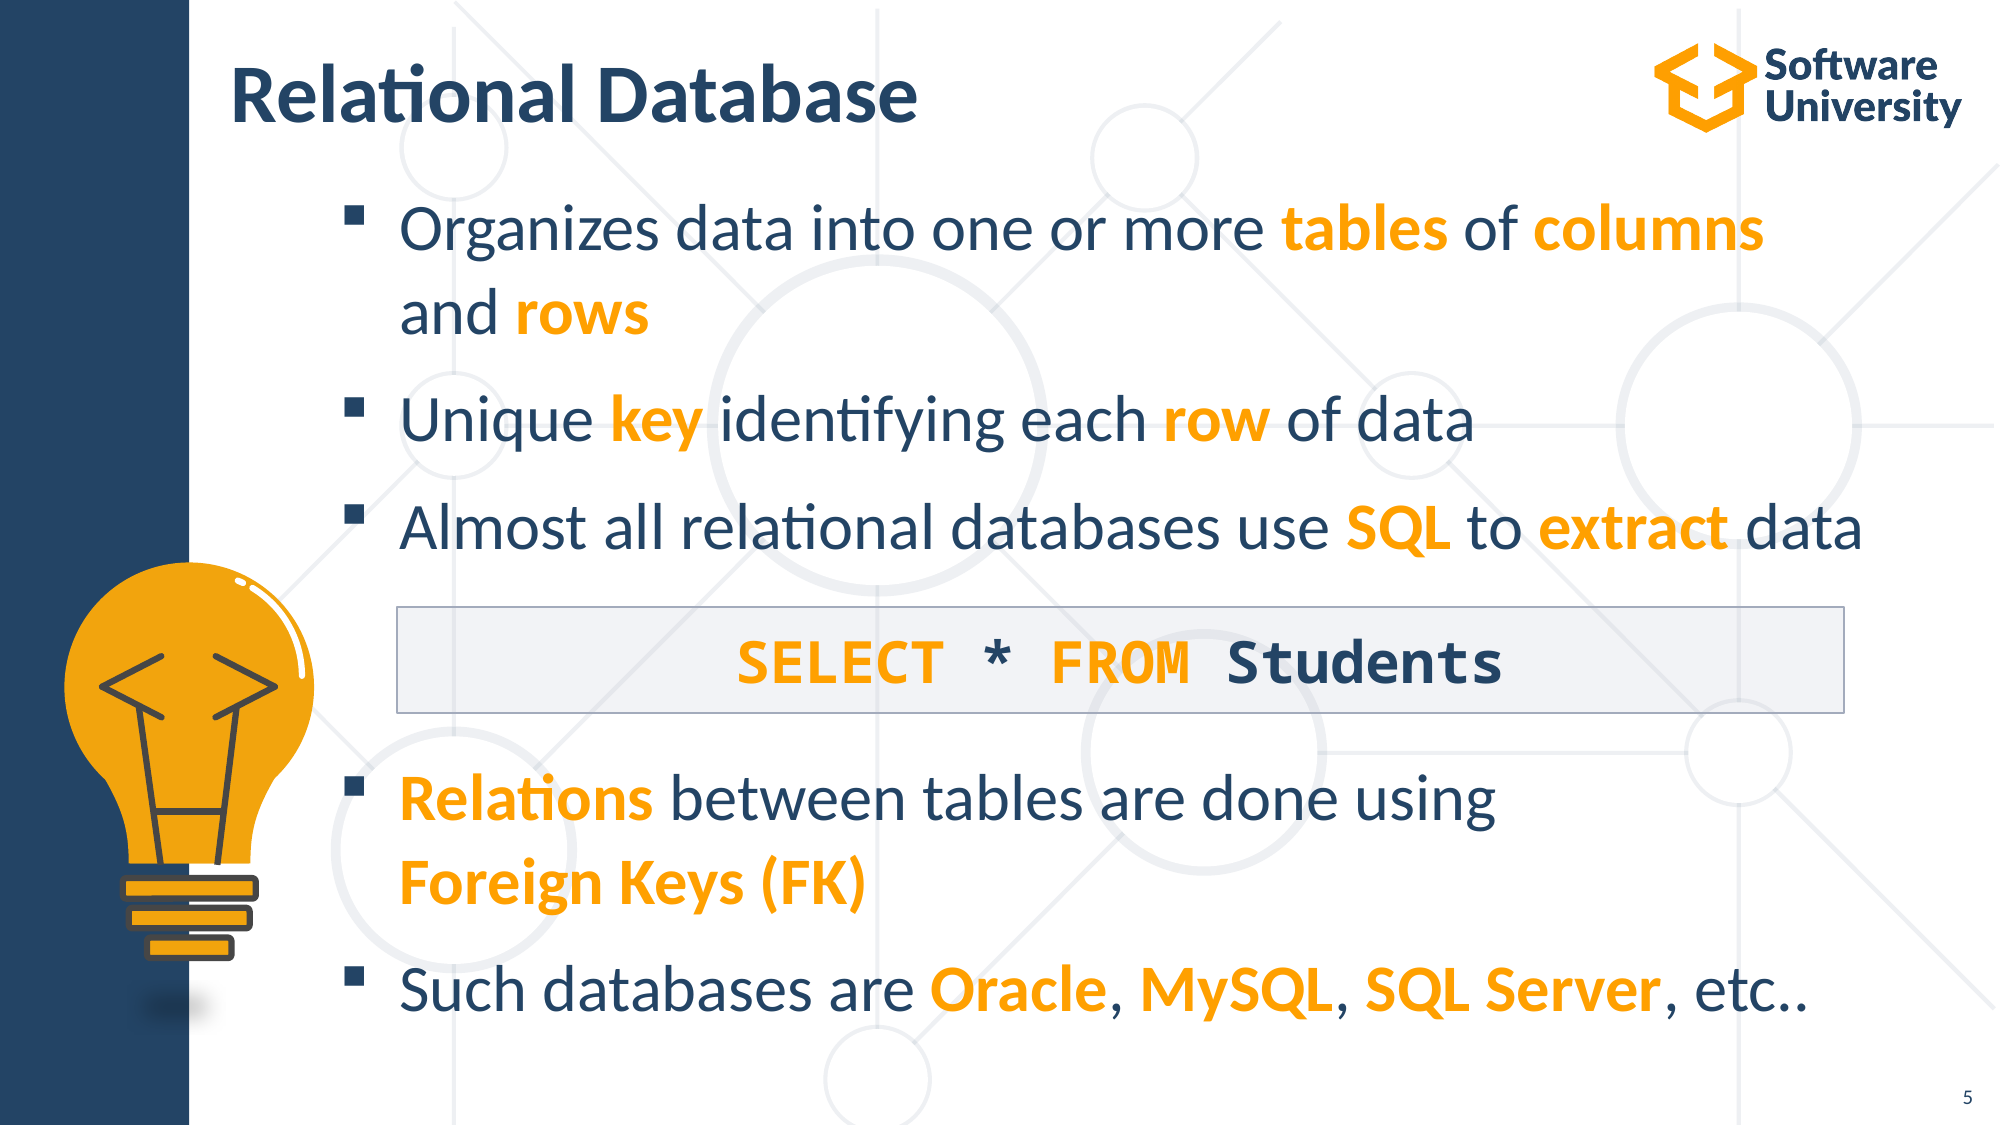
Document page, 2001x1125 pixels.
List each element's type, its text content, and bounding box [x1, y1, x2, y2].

picture [1641, 31, 1973, 145]
list Organizes data into one or more tables of columns and rows Unique key identifying each row of data Almost all relational databases use SQL to extract data Relations between tables are done using Foreign Keys (FK) Such databases are Oracle, MySQL, SQL Server, etc.. [321, 174, 1968, 1041]
text_box SELECT * FROM Students [397, 607, 1844, 713]
title Relational Database [212, 16, 1628, 162]
text_box 5 [1927, 1067, 1989, 1117]
